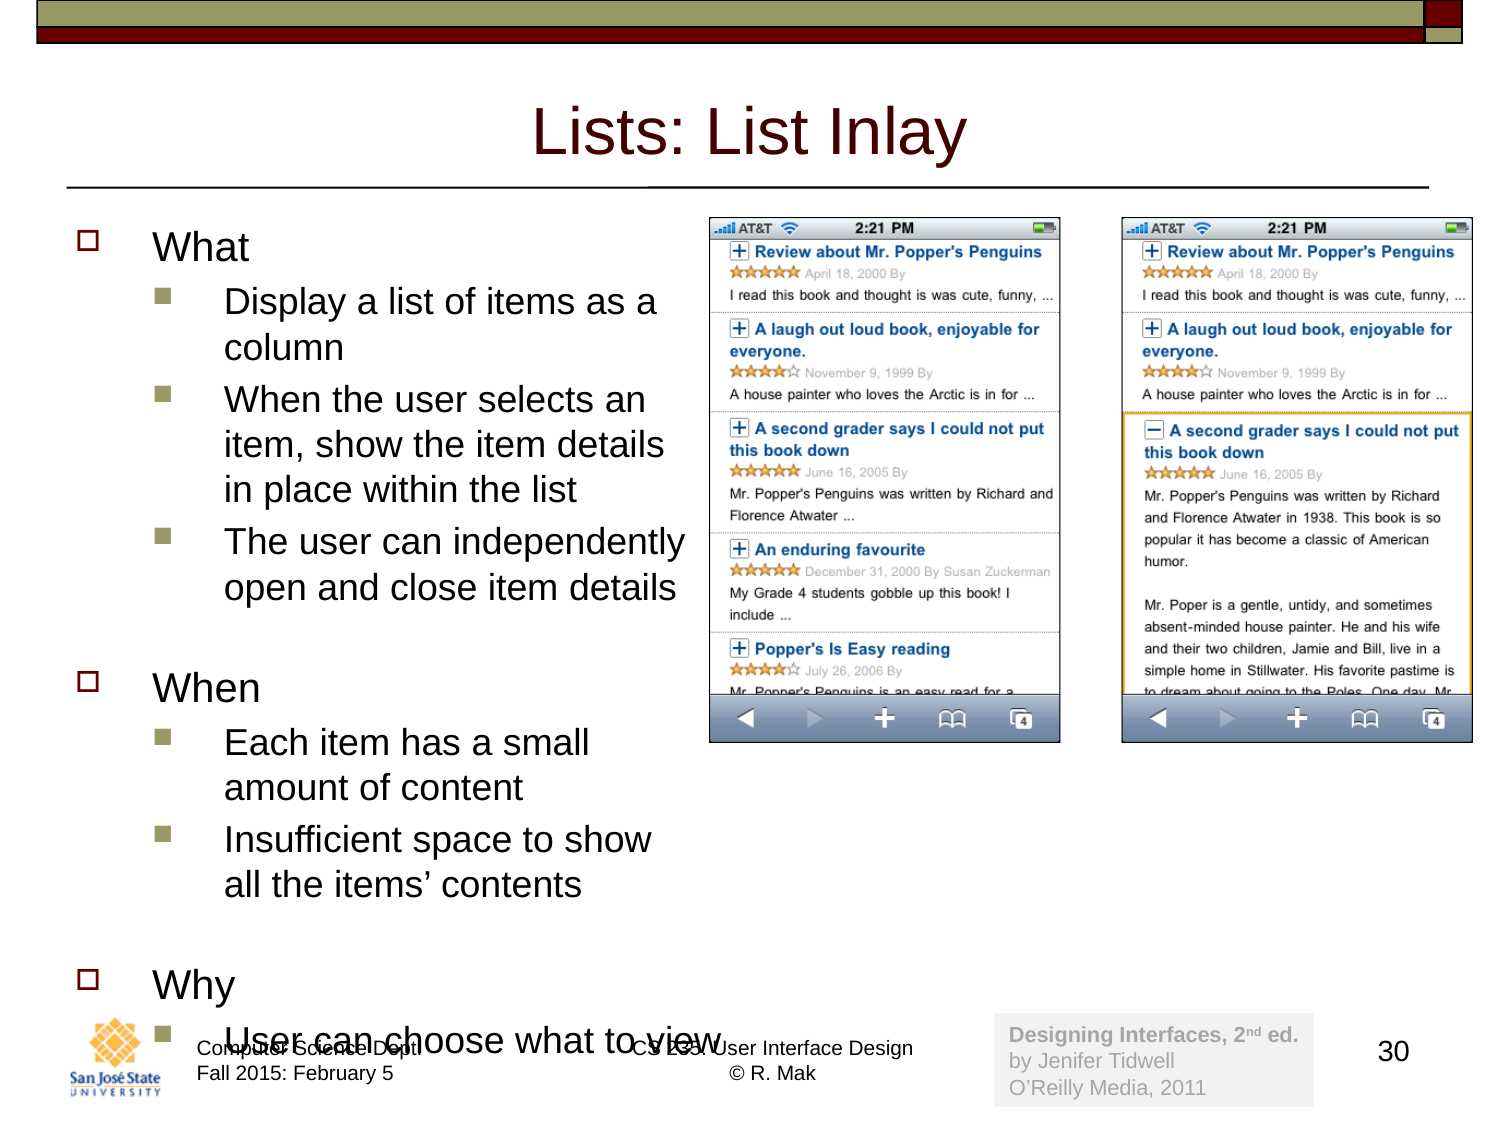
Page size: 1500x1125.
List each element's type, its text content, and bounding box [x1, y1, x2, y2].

picture [60, 1028, 166, 1112]
slide_number 30 [1314, 1025, 1425, 1100]
picture [709, 217, 1473, 743]
title Lists: List Inlay [75, 67, 1425, 175]
list What Display a list of items as a column When the user selects an item, show the item details in place within the list The user can independently open and close item details When Each item has a small amount of content Insufficient space to show all the items’ contents Why User can choose what to view [60, 212, 750, 1028]
text_box Designing Interfaces, 2nd ed. by Jenifer Tidwell O’Reilly Media, 2011 [994, 1013, 1314, 1107]
